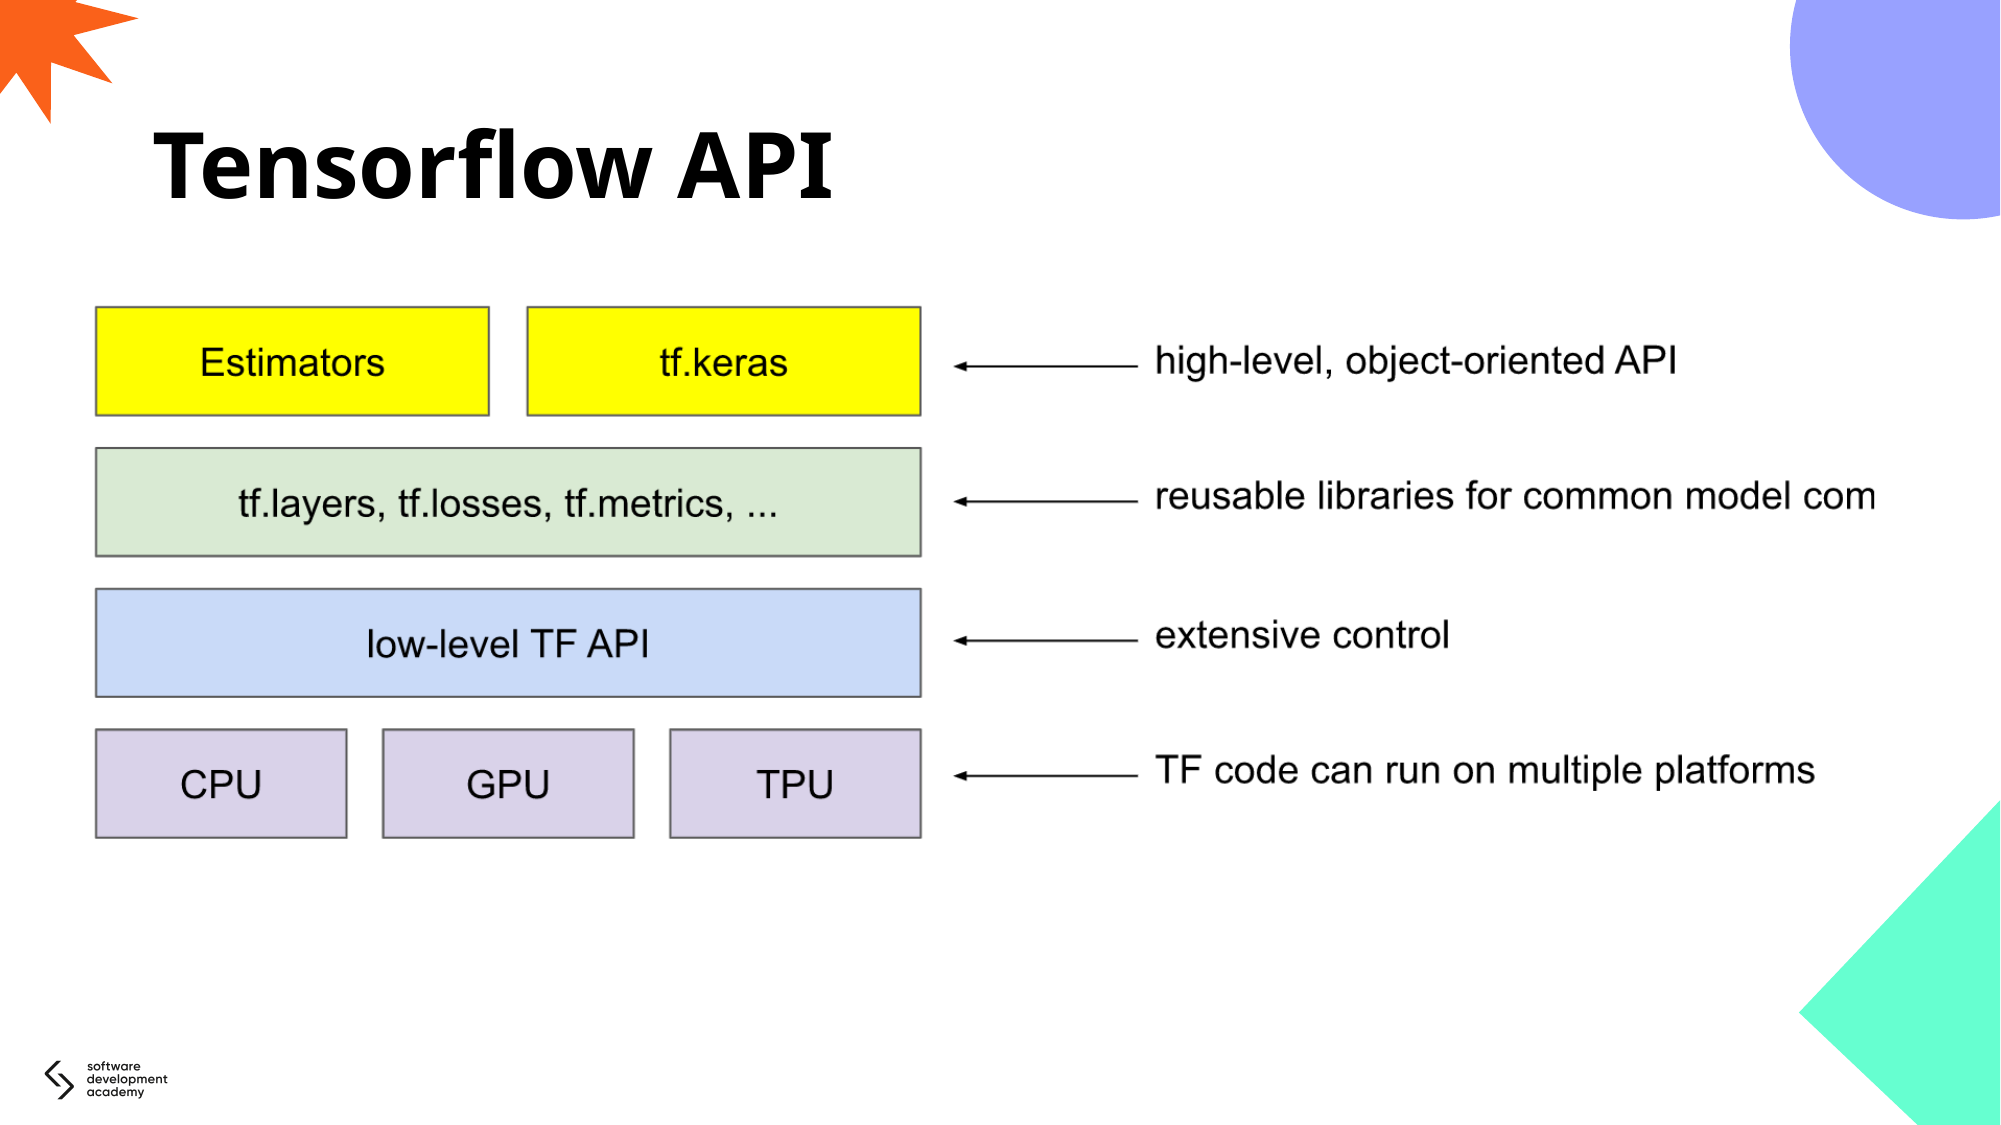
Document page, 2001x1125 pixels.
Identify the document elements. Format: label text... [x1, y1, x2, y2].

picture [87, 286, 1940, 863]
title Tensorflow API [137, 59, 1771, 278]
picture [19, 1035, 193, 1125]
